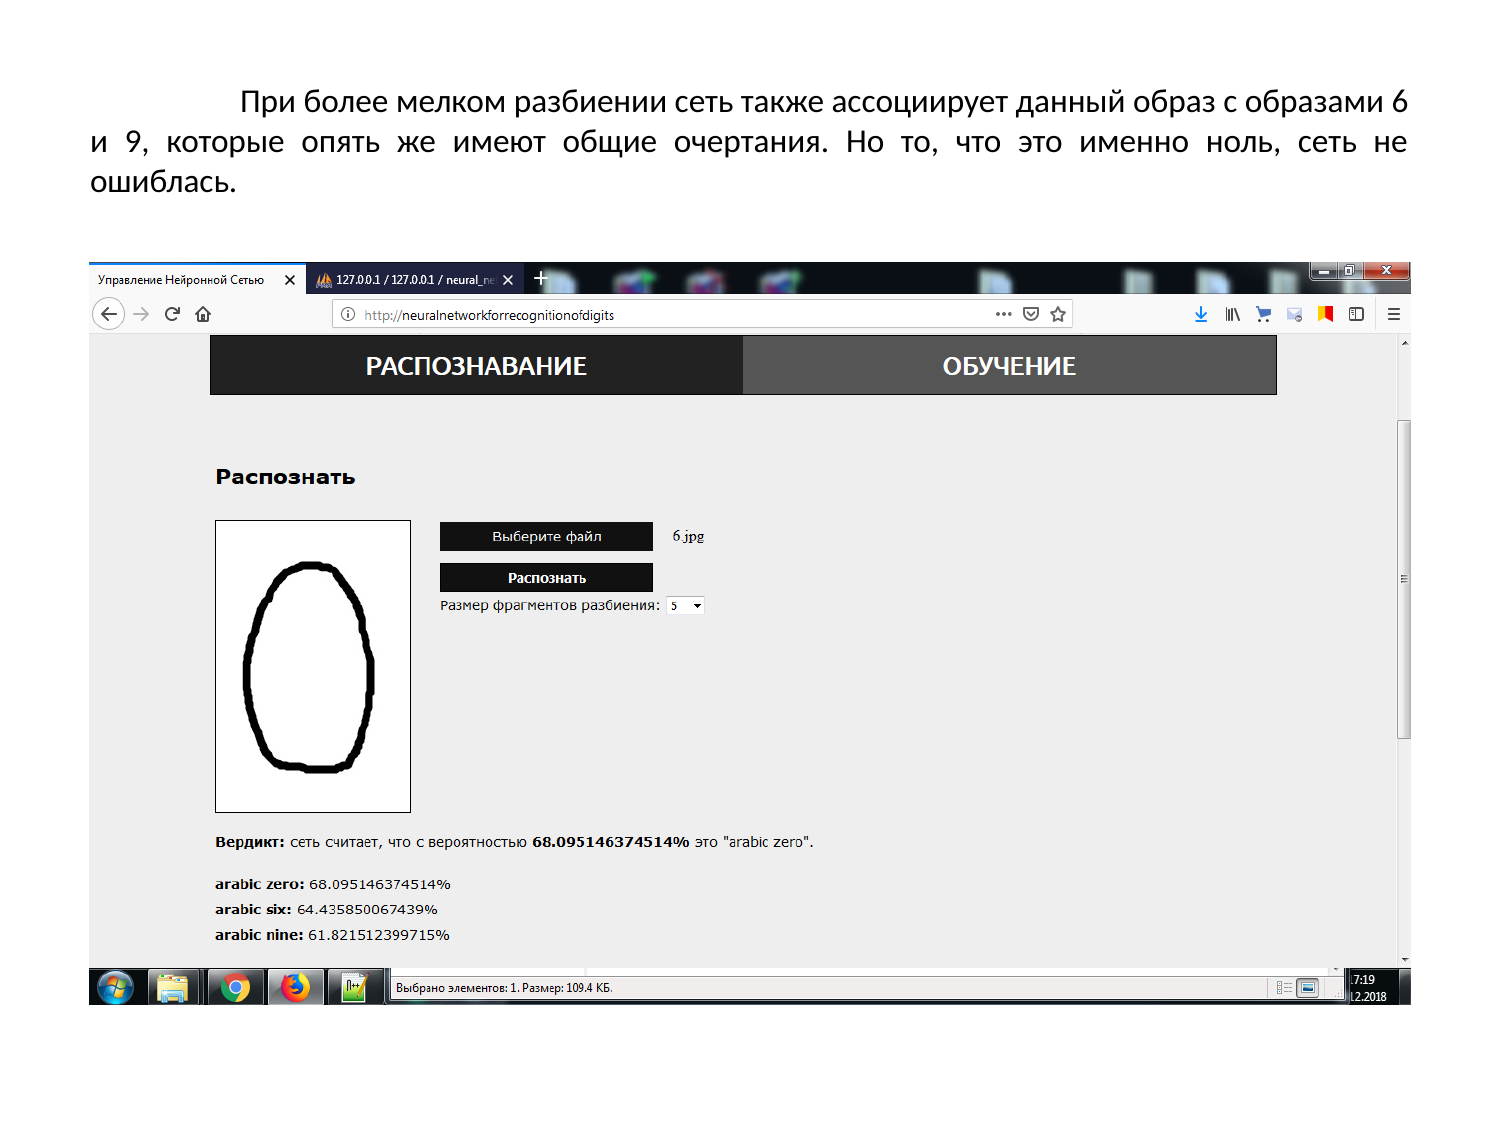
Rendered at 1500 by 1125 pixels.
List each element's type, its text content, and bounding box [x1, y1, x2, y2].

title При более мелком разбиении сеть также ассоциирует данный образ с образами 6 и 9, которые опять же имеют общие очертания. Но то, что это именно ноль, сеть не ошиблась. [75, 45, 1425, 233]
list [89, 262, 1411, 1006]
